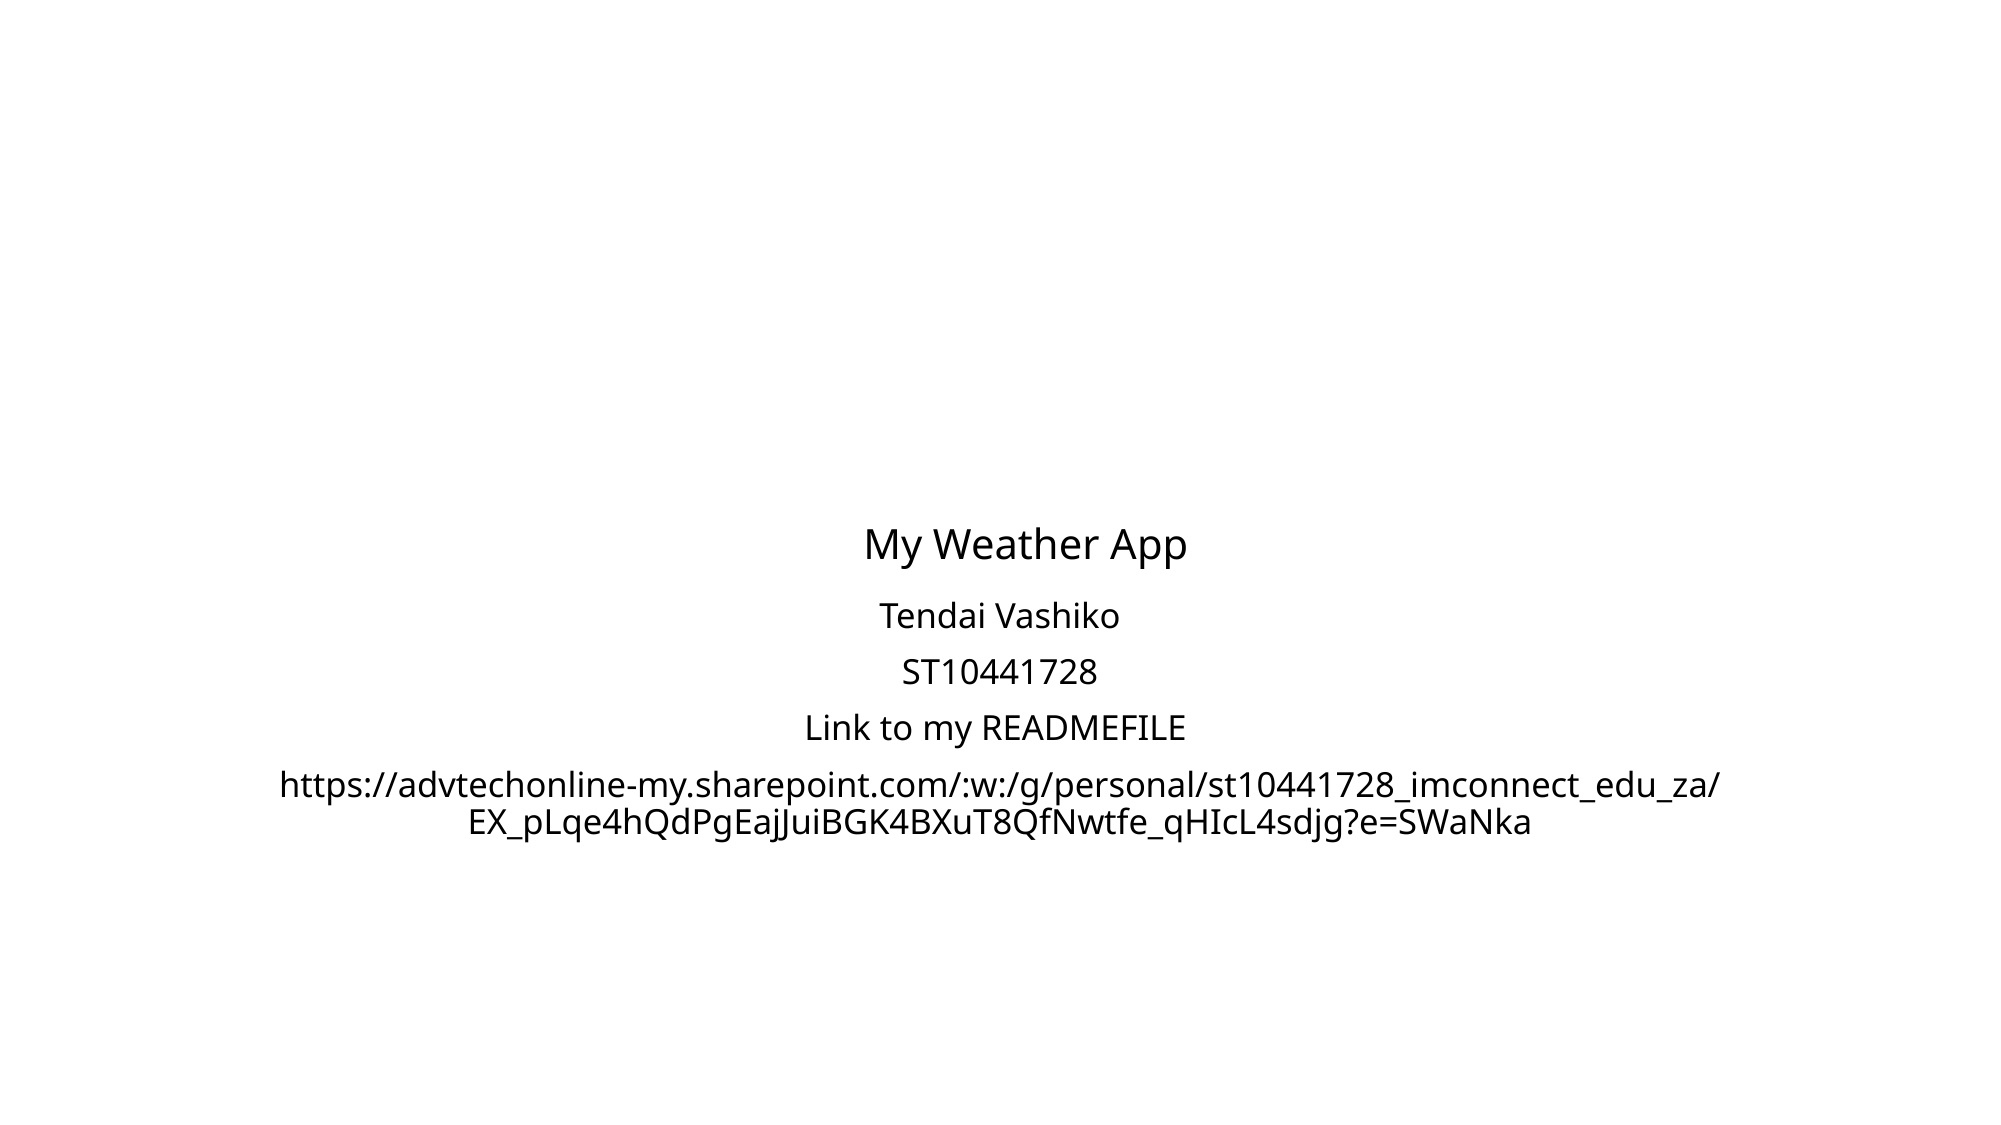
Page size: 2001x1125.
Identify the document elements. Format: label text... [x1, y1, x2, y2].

subtitle Tendai Vashiko ST10441728 Link to my READMEFILE https://advtechonline-my.sharepoint.com/:w:/g/personal/st10441728_imconnect_edu_za/EX_pLqe4hQdPgEajJuiBGK4BXuT8QfNwtfe_qHIcL4sdjg?e=SWaNka [249, 590, 1750, 863]
title My Weather App [302, 439, 1750, 576]
